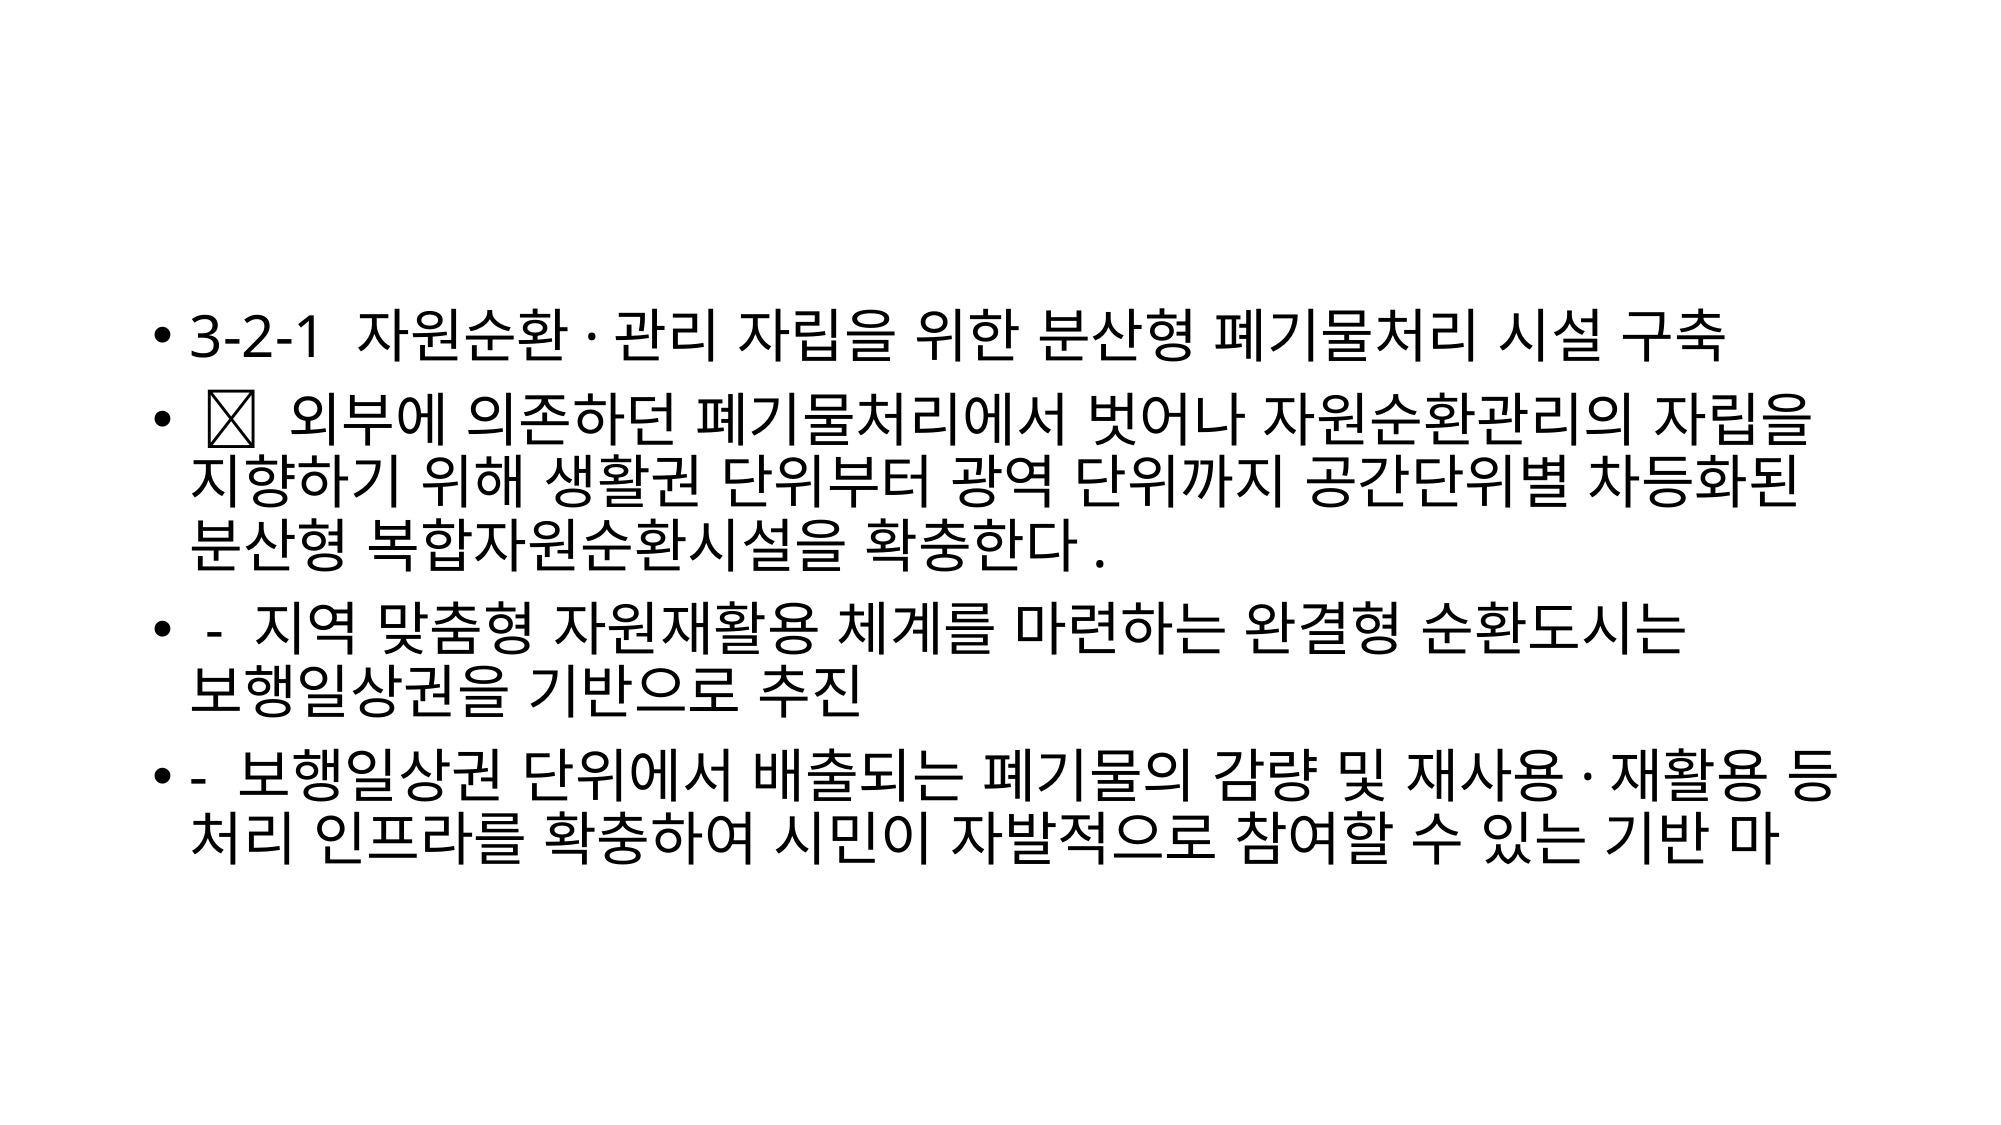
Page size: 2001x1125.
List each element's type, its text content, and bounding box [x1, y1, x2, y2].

list 3-2-1 자원순환·관리 자립을 위한 분산형 폐기물처리 시설 구축  외부에 의존하던 폐기물처리에서 벗어나 자원순환관리의 자립을 지향하기 위해 생활권 단위부터 광역 단위까지 공간단위별 차등화된 분산형 복합자원순환시설을 확충한다. - 지역 맞춤형 자원재활용 체계를 마련하는 완결형 순환도시는 보행일상권을 기반으로 추진 - 보행일상권 단위에서 배출되는 폐기물의 감량 및 재사용·재활용 등 처리 인프라를 확충하여 시민이 자발적으로 참여할 수 있는 기반 마 [137, 299, 1863, 1014]
